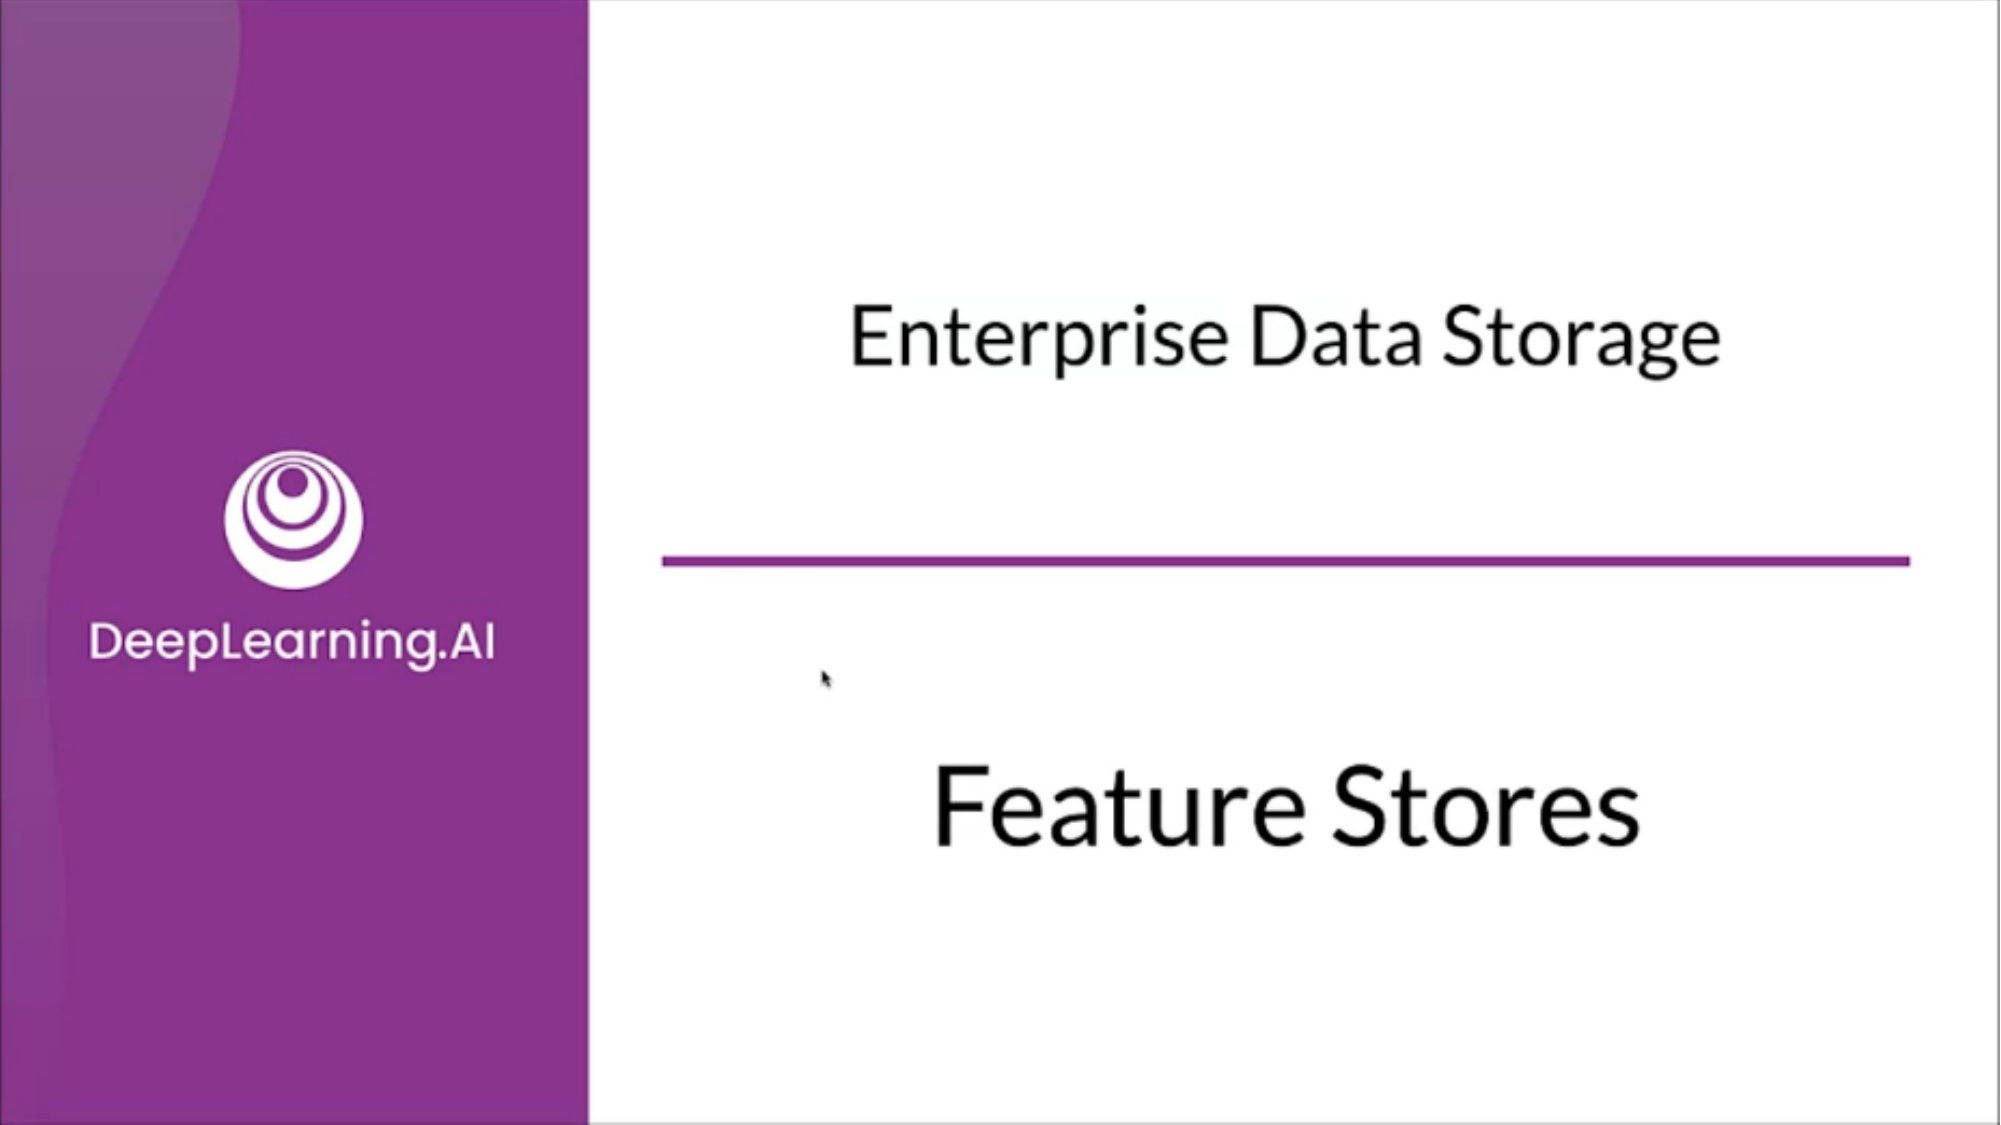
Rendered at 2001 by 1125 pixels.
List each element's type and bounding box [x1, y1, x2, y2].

list [0, 0, 2000, 1125]
